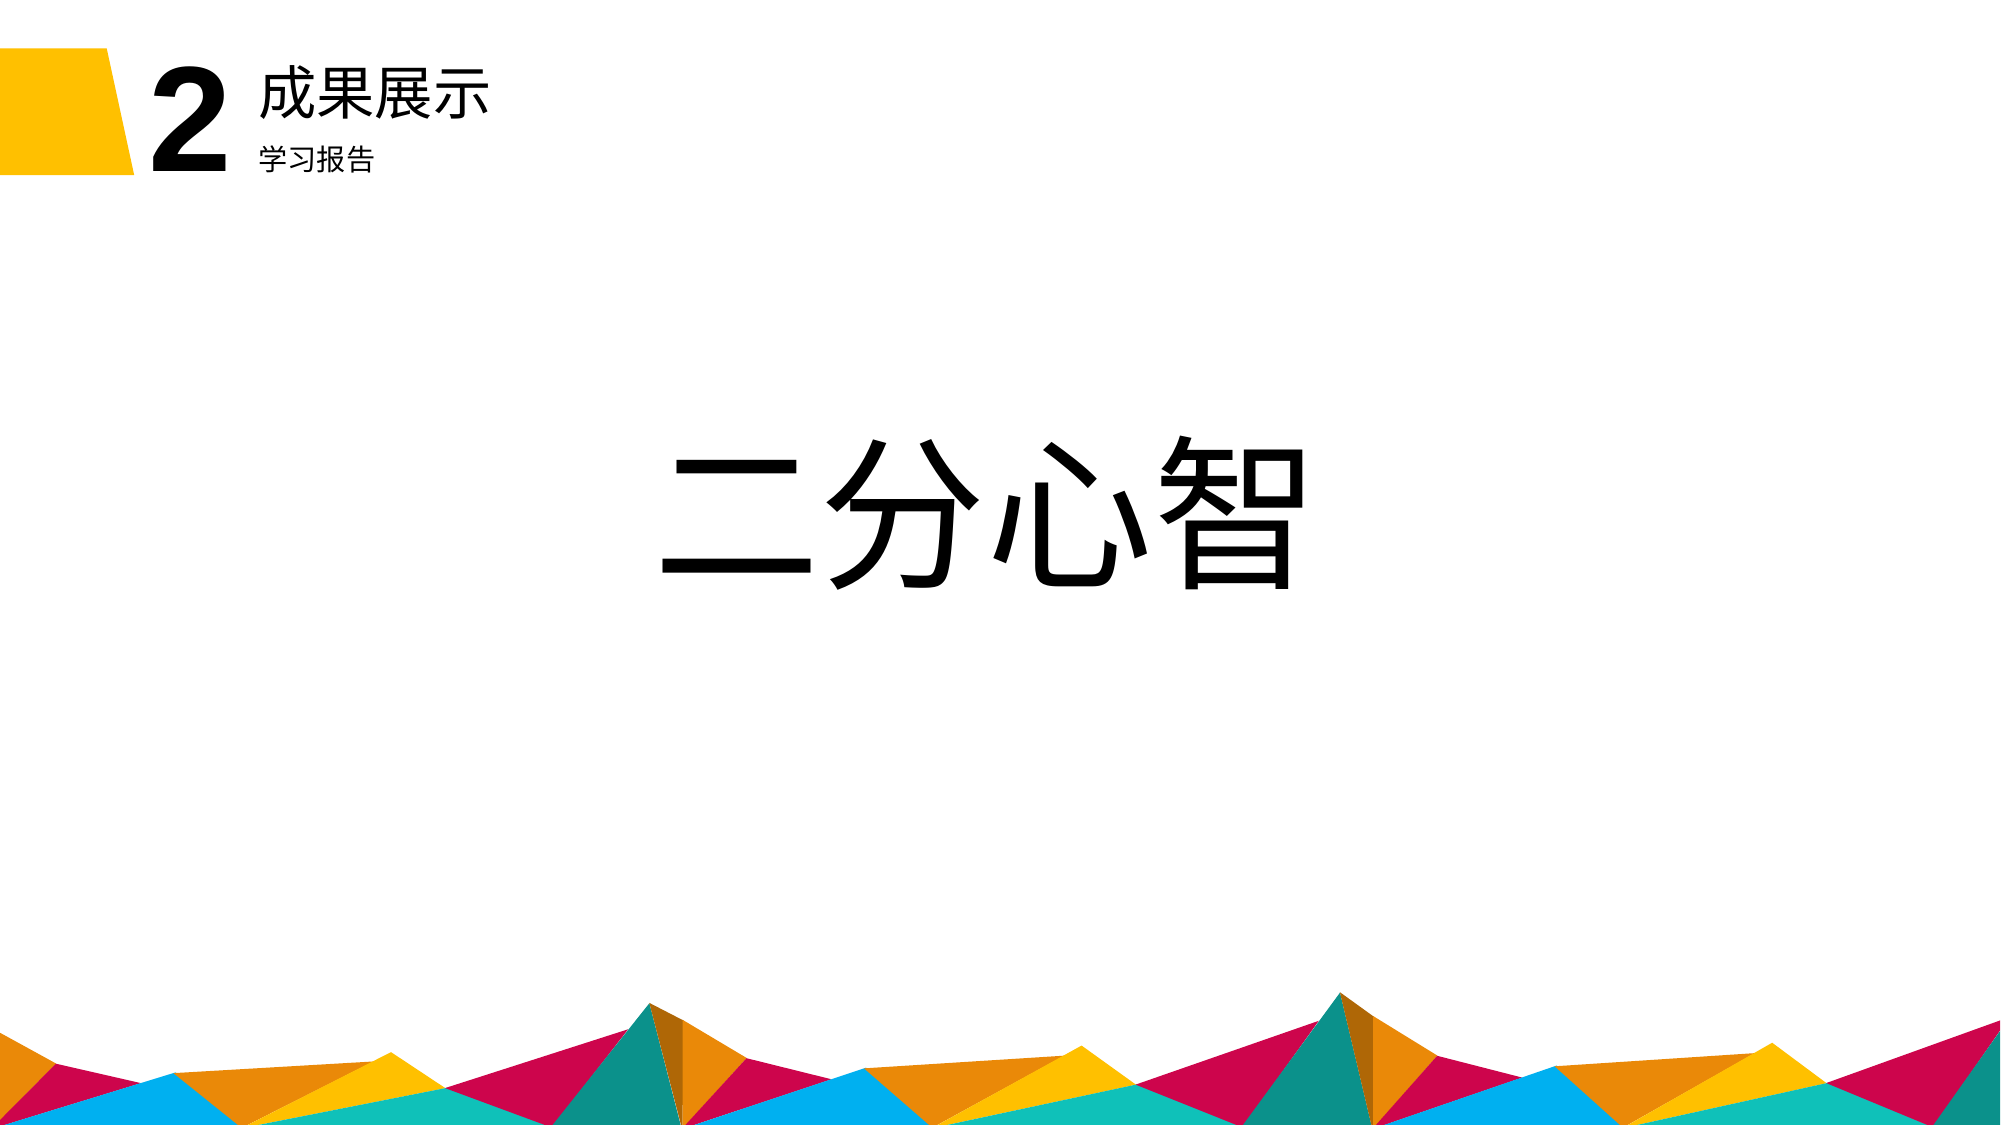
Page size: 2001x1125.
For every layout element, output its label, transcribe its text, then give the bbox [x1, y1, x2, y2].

text_box 成果展示 [353, 48, 513, 134]
text_box 二分心智 [638, 402, 1399, 617]
text_box 学习报告 [353, 134, 691, 184]
text_box [0, 47, 134, 177]
text_box 2 [134, 13, 353, 209]
